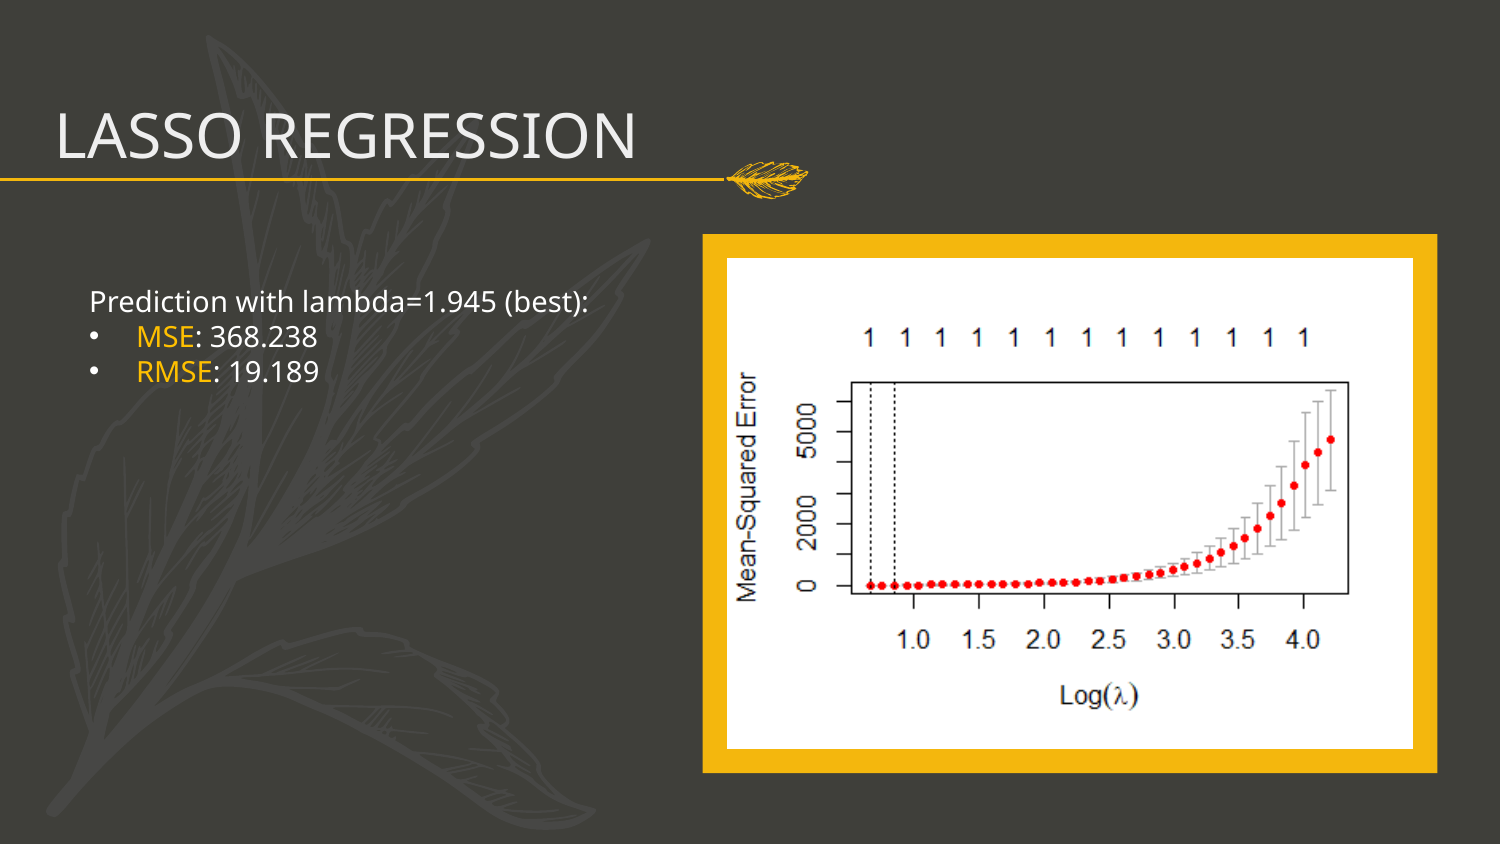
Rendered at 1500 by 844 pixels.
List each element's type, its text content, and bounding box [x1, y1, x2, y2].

text_box [702, 234, 1438, 774]
text_box [726, 161, 809, 200]
title LASSO REGRESSION [39, 82, 1462, 184]
text_box Prediction with lambda=1.945 (best): MSE: 368.238 RMSE: 19.189 [74, 275, 628, 396]
picture [727, 258, 1413, 750]
